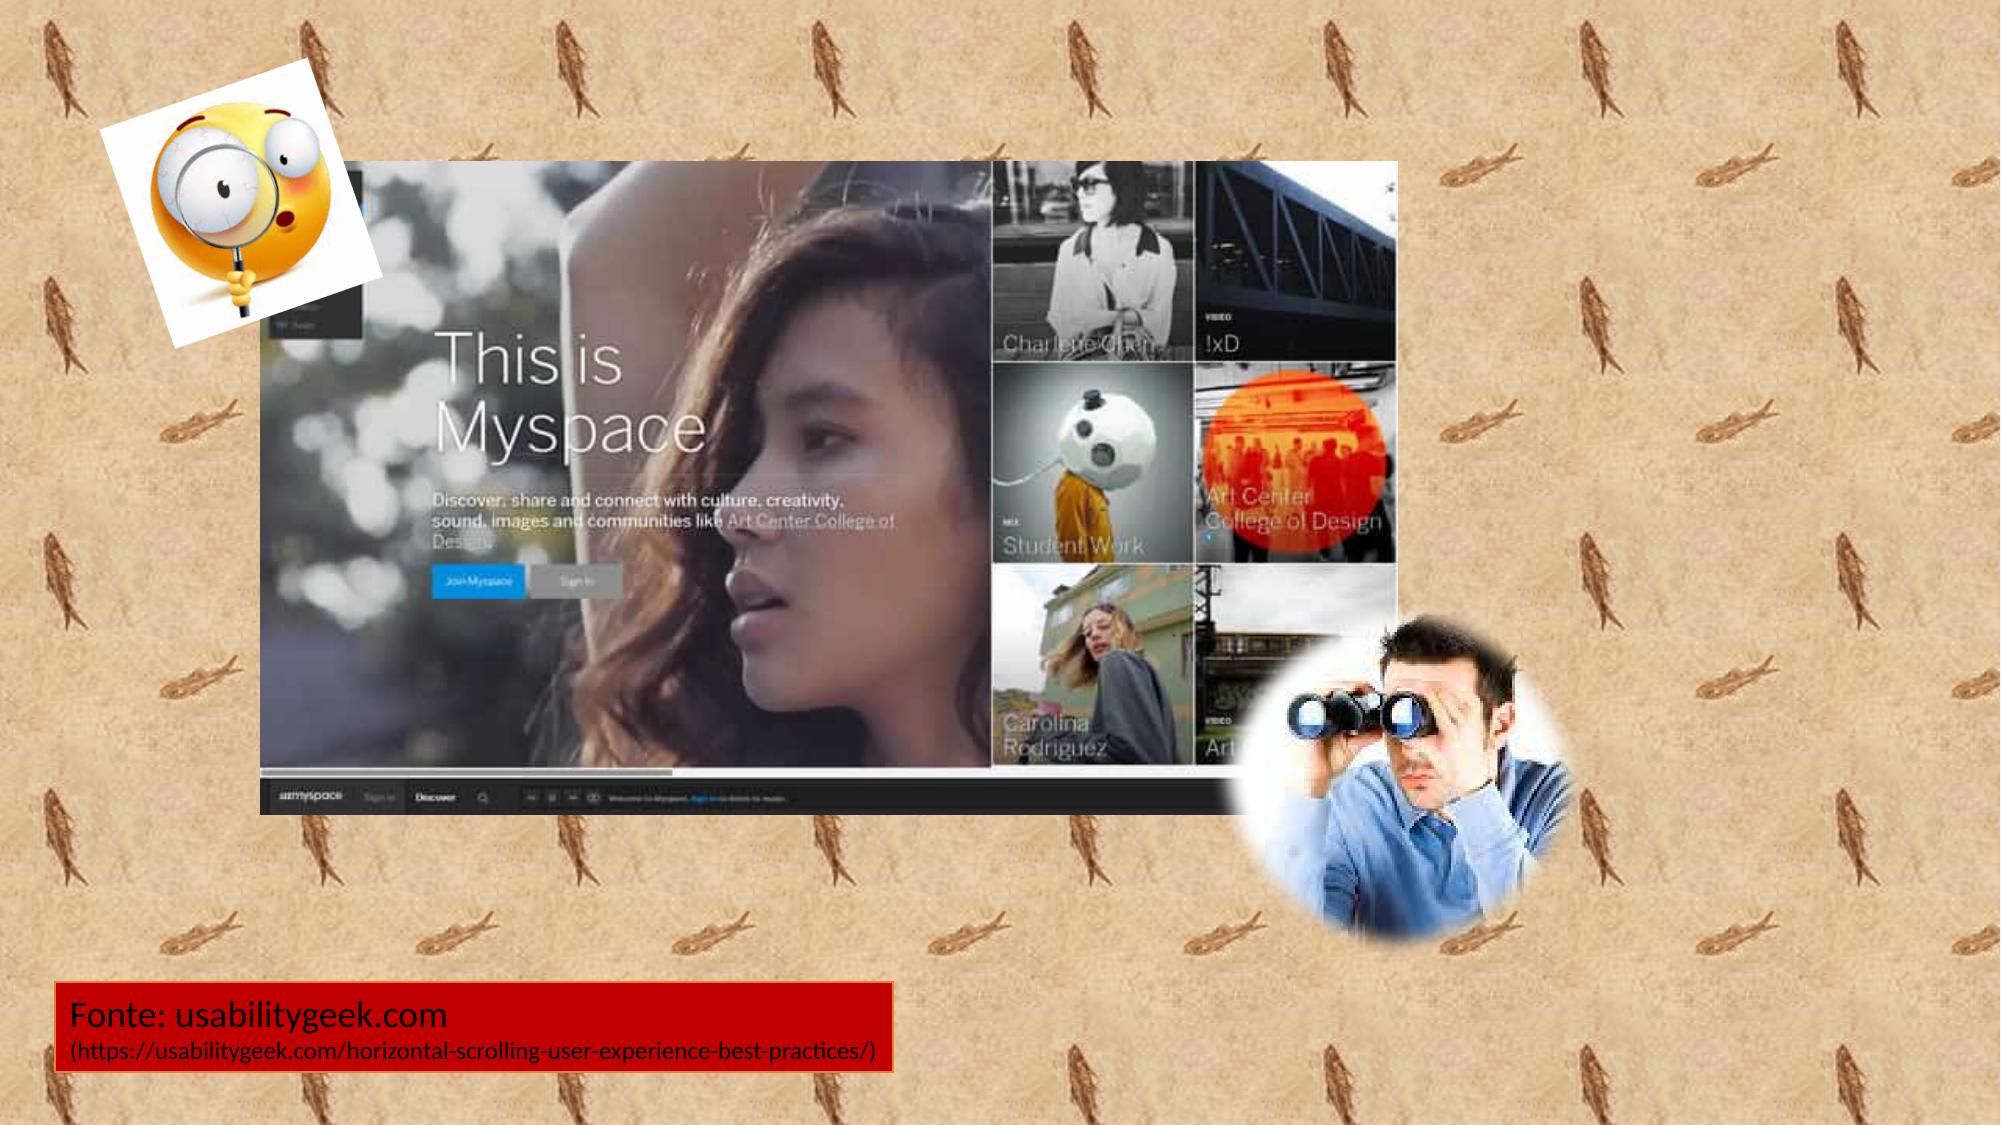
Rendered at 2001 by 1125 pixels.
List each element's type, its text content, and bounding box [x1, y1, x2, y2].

picture [0, 0, 2001, 1125]
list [260, 161, 1398, 815]
text_box Fonte: usabilitygeek.com (https://usabilitygeek.com/horizontal-scrolling-user-experience-best-practices/) [54, 981, 894, 1073]
